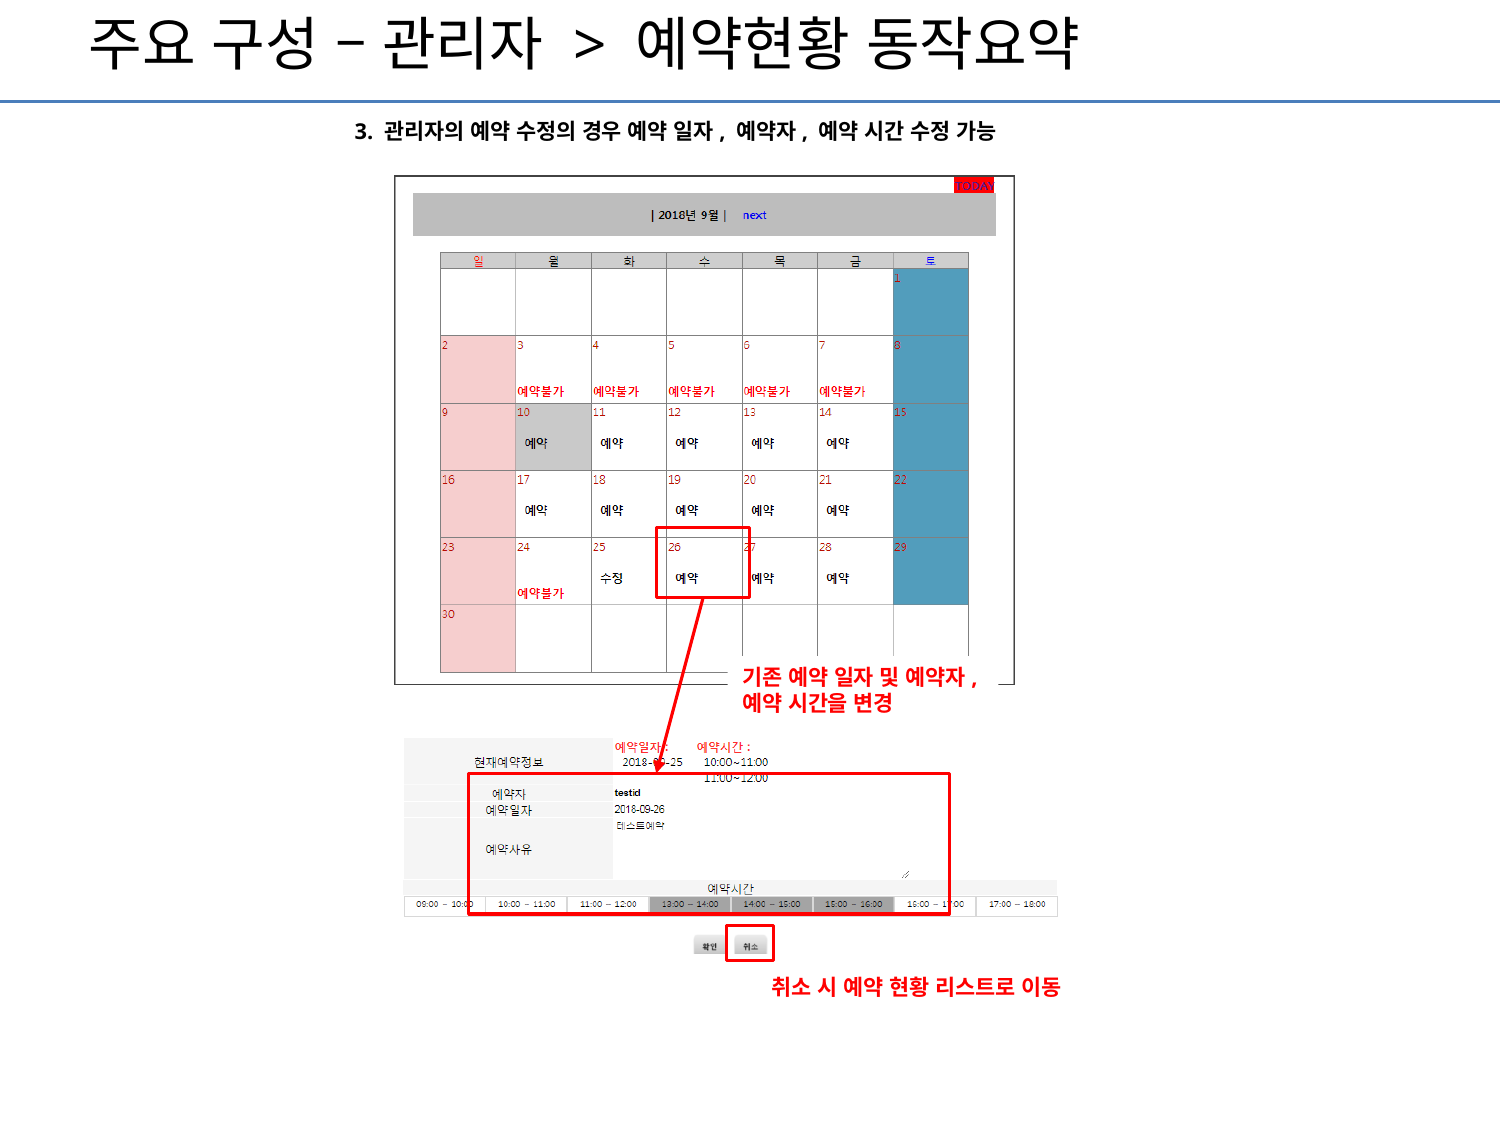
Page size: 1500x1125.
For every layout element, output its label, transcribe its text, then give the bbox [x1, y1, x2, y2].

picture [386, 175, 1063, 954]
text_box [591, 661, 768, 710]
text_box 취소 시 예약 현황 리스트로 이동 [756, 966, 1077, 1008]
text_box 3. 관리자의 예약 수정의 경우 예약 일자, 예약자, 예약 시간 수정 가능 [339, 111, 1137, 152]
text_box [0, 0, 1500, 102]
